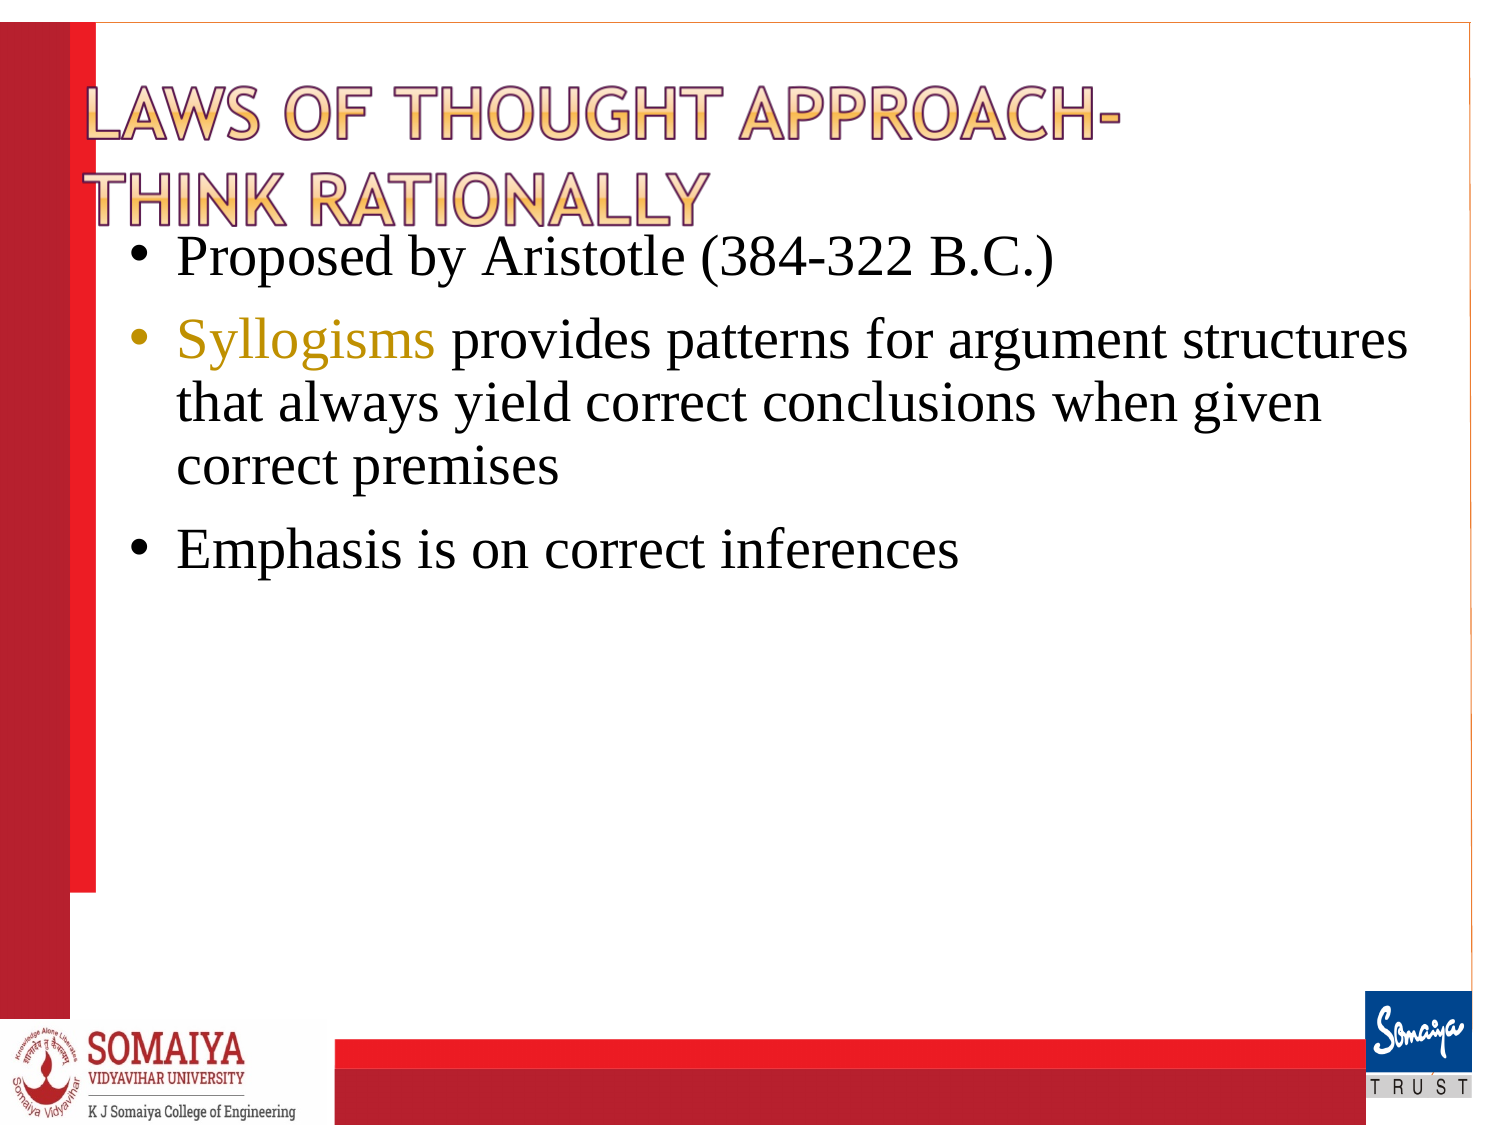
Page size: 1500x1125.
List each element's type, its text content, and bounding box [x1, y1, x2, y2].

picture [1365, 991, 1472, 1098]
picture [0, 22, 327, 1125]
picture [335, 1040, 1365, 1125]
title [74, 49, 1263, 240]
list Proposed by Aristotle (384-322 B.C.) Syllogisms provides patterns for argument structures that always yield correct conclusions when given correct premises Emphasis is on correct inferences [114, 217, 1465, 960]
